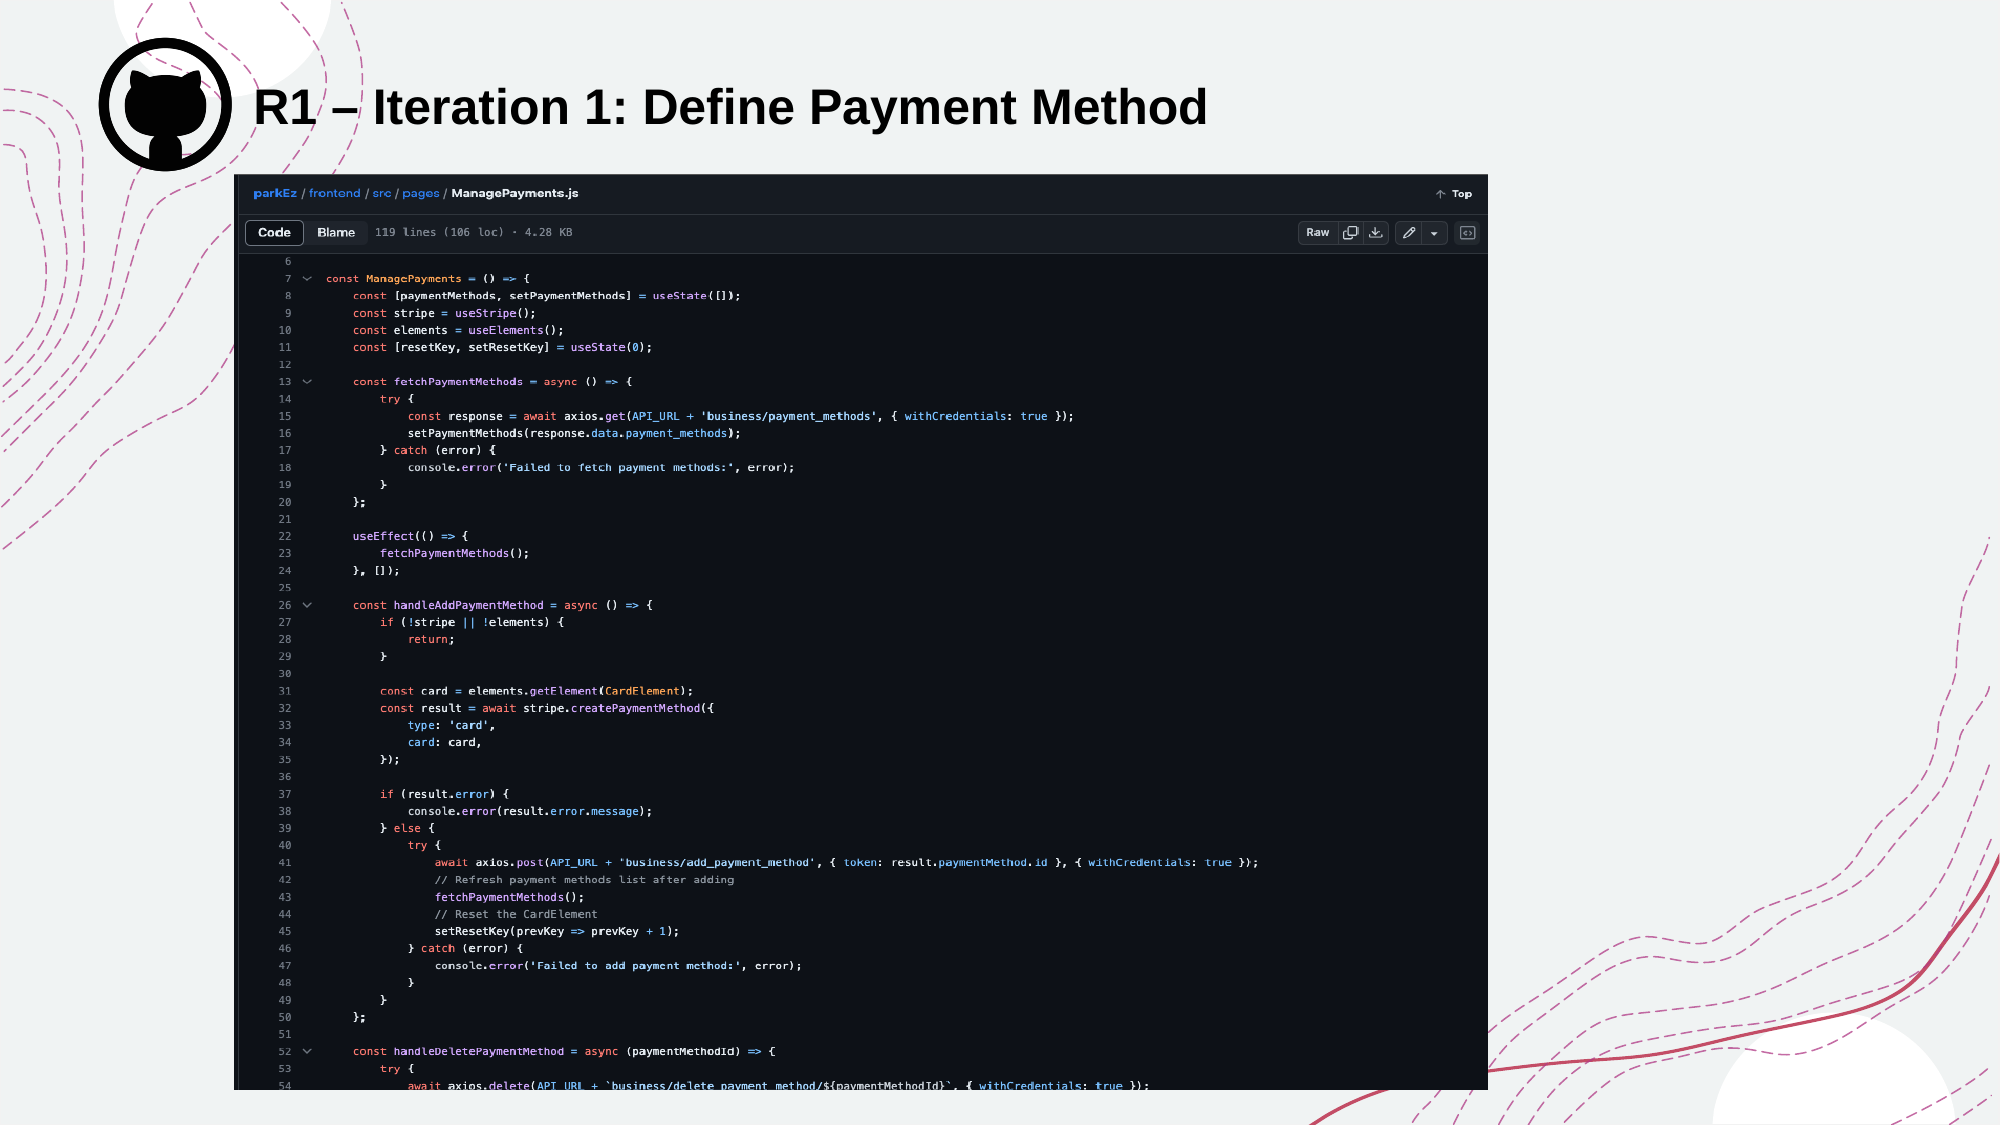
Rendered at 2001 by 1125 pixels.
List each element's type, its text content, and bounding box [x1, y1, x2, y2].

text_box R1 – Iteration 1: Define Payment Method [238, 66, 1225, 142]
picture [96, 34, 1488, 1091]
